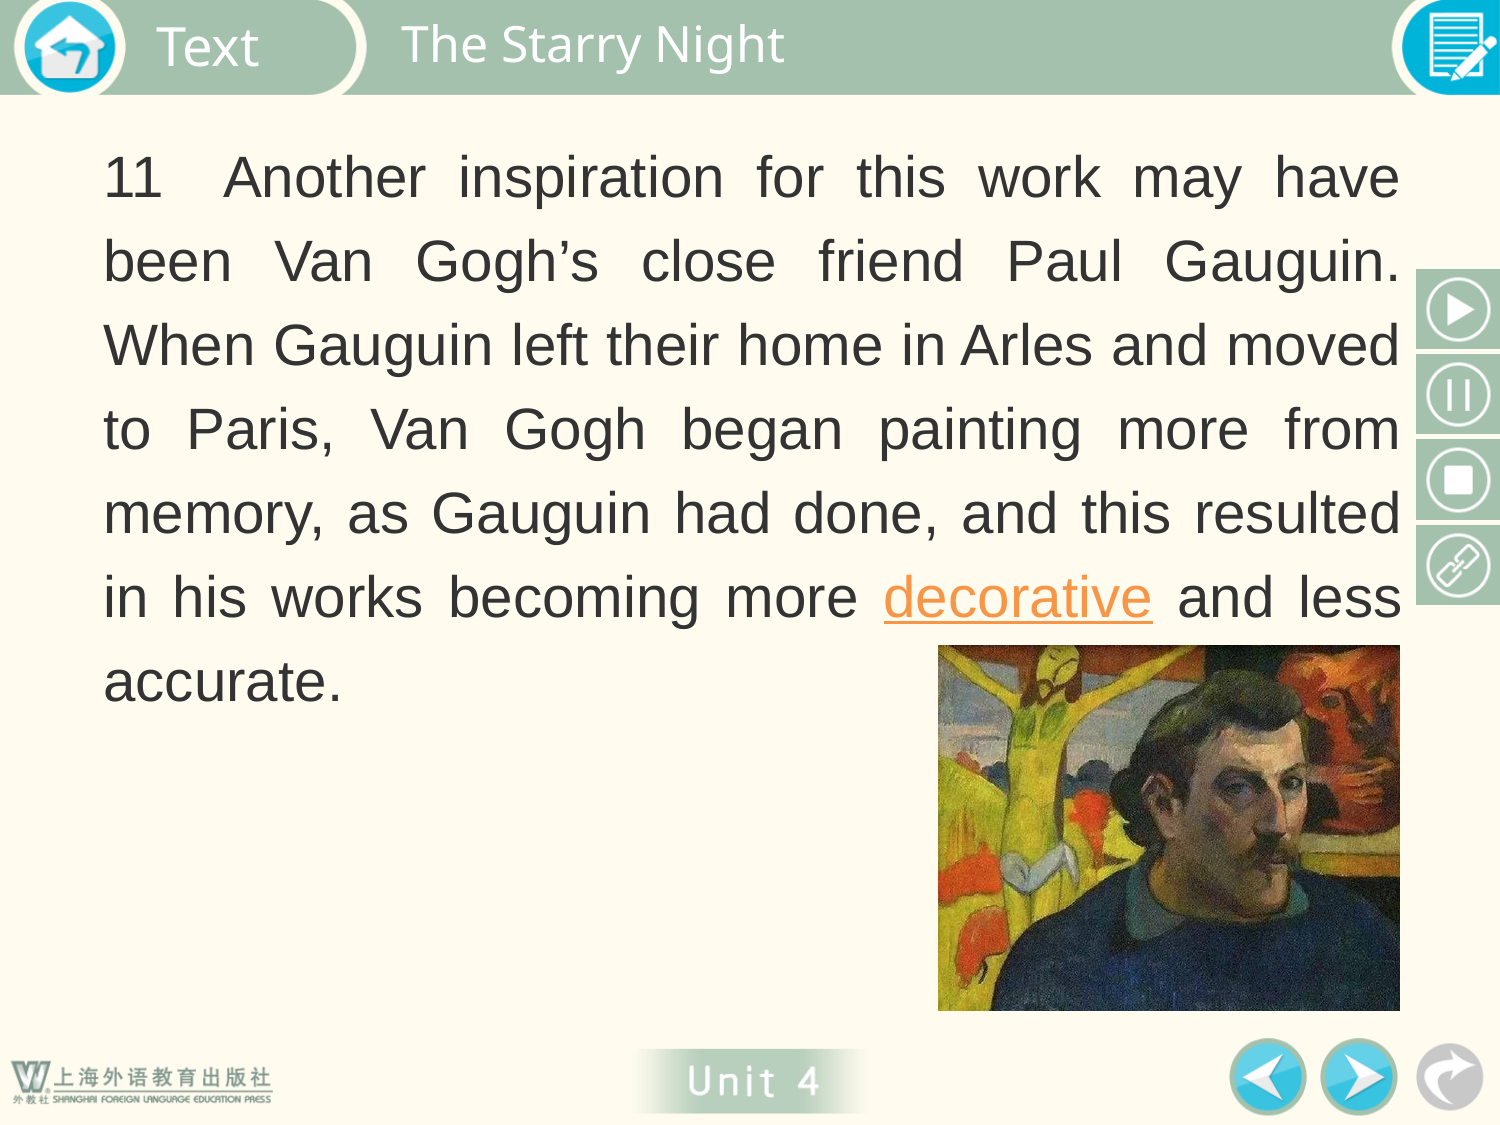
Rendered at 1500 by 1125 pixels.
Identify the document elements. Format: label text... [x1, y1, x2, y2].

text_box 11 Another inspiration for this work may have been Van Gogh’s close friend Paul Gauguin. When Gauguin left their home in Arles and moved to Paris, Van Gogh began painting more from memory, as Gauguin had done, and this resulted in his works becoming more decorative and less accurate. [88, 118, 1418, 721]
text_box The Starry Night [386, 4, 1289, 80]
text_box [854, 549, 1177, 624]
picture [0, 0, 1500, 1125]
